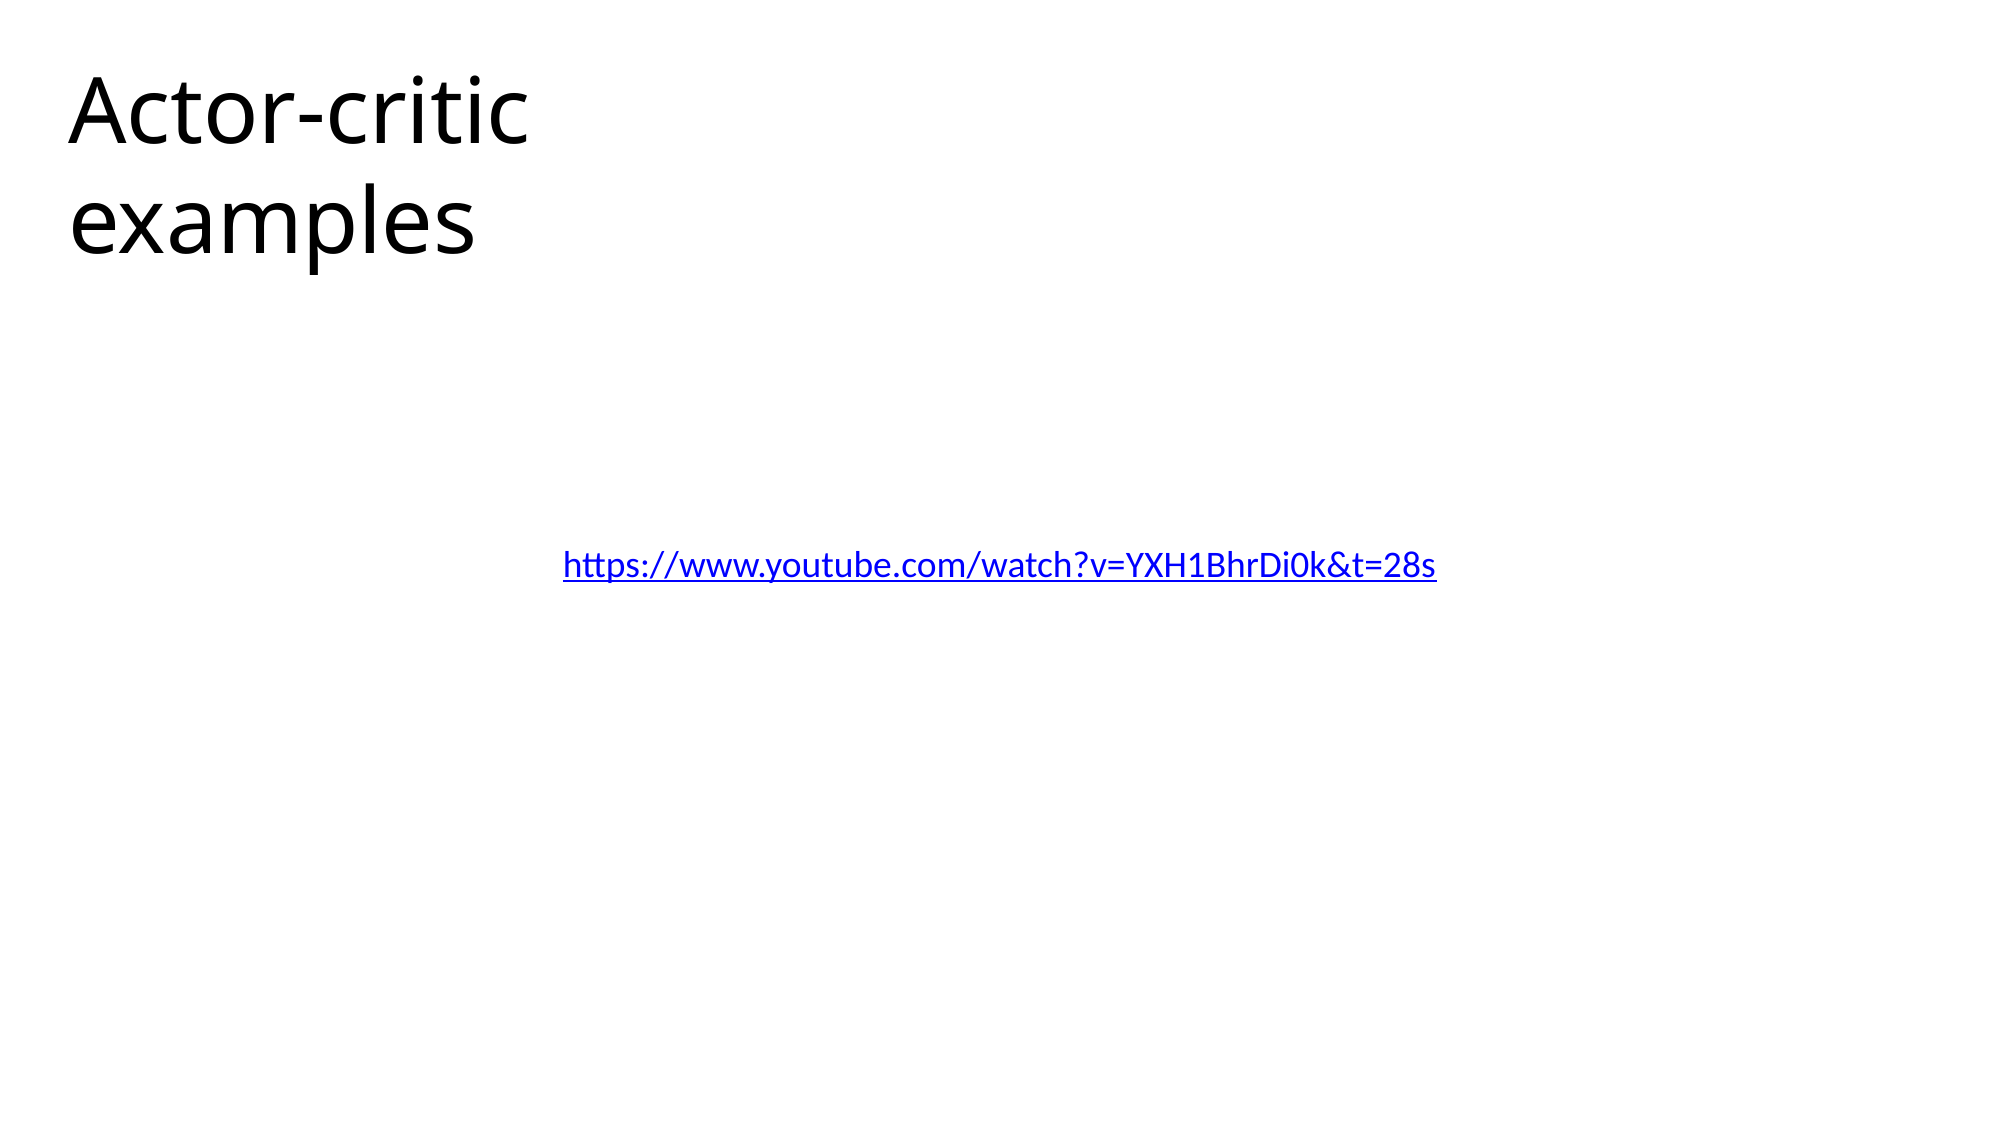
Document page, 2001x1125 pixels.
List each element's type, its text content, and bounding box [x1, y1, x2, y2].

title Actor-critic examples [66, 49, 845, 272]
text_box https://www.youtube.com/watch?v=YXH1BhrDi0k&t=28s [548, 532, 1452, 592]
